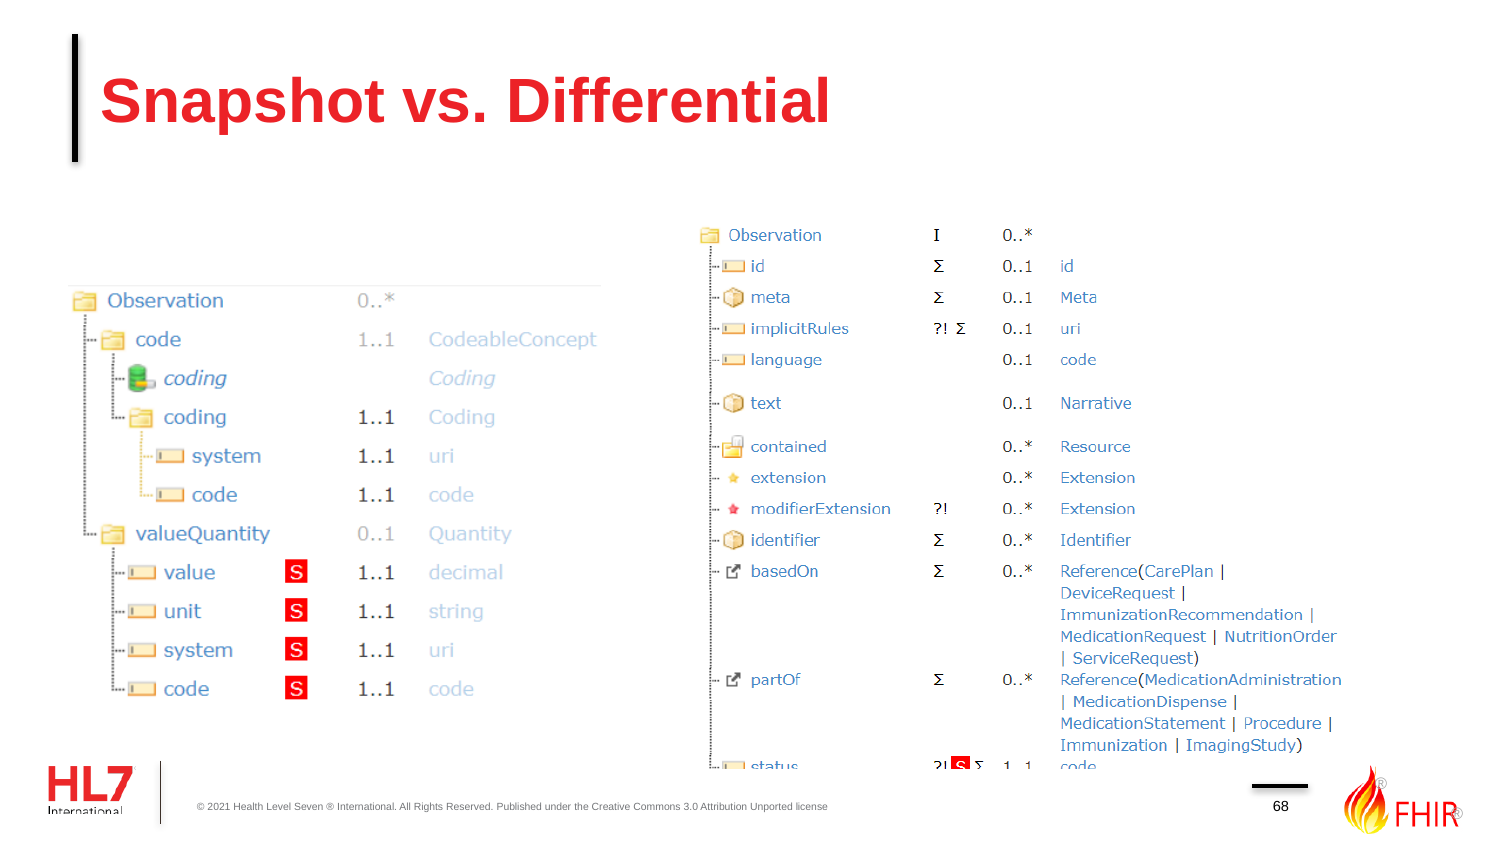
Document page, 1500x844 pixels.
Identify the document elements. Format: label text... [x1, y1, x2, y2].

title Snapshot vs. Differential [100, 33, 1451, 163]
footer © 2021 Health Level Seven ® International. All Rights Reserved. Published under the Creative Commons 3.0 Attribution Unported license [196, 786, 941, 813]
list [697, 224, 1345, 769]
picture [1339, 760, 1463, 837]
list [68, 284, 601, 710]
slide_number 68 [1258, 786, 1304, 814]
